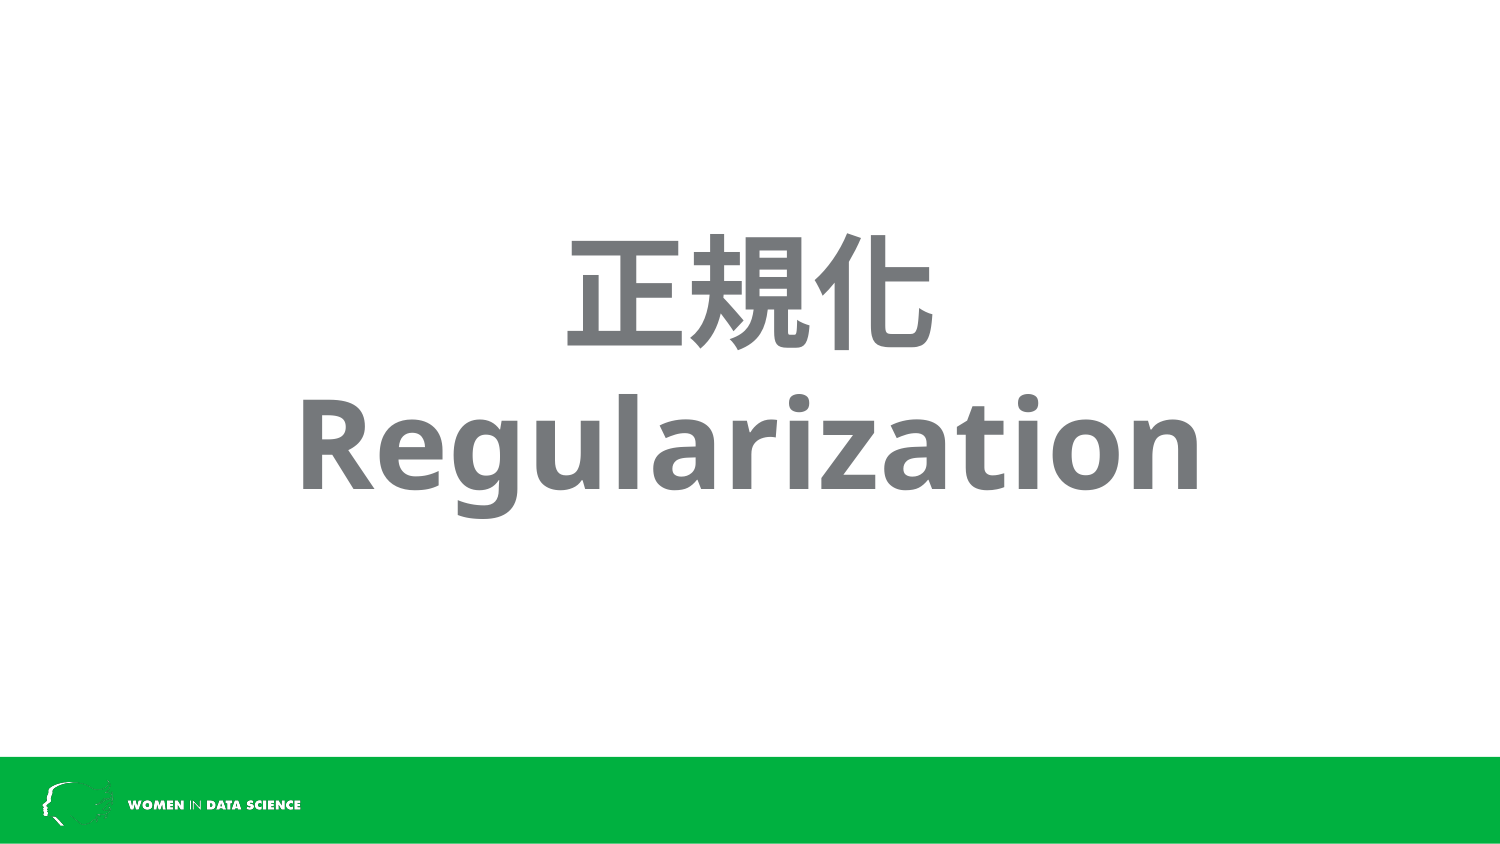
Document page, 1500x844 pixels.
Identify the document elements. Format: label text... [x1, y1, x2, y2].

picture [22, 758, 322, 844]
text_box 正規化 Regularization [0, 196, 1500, 534]
